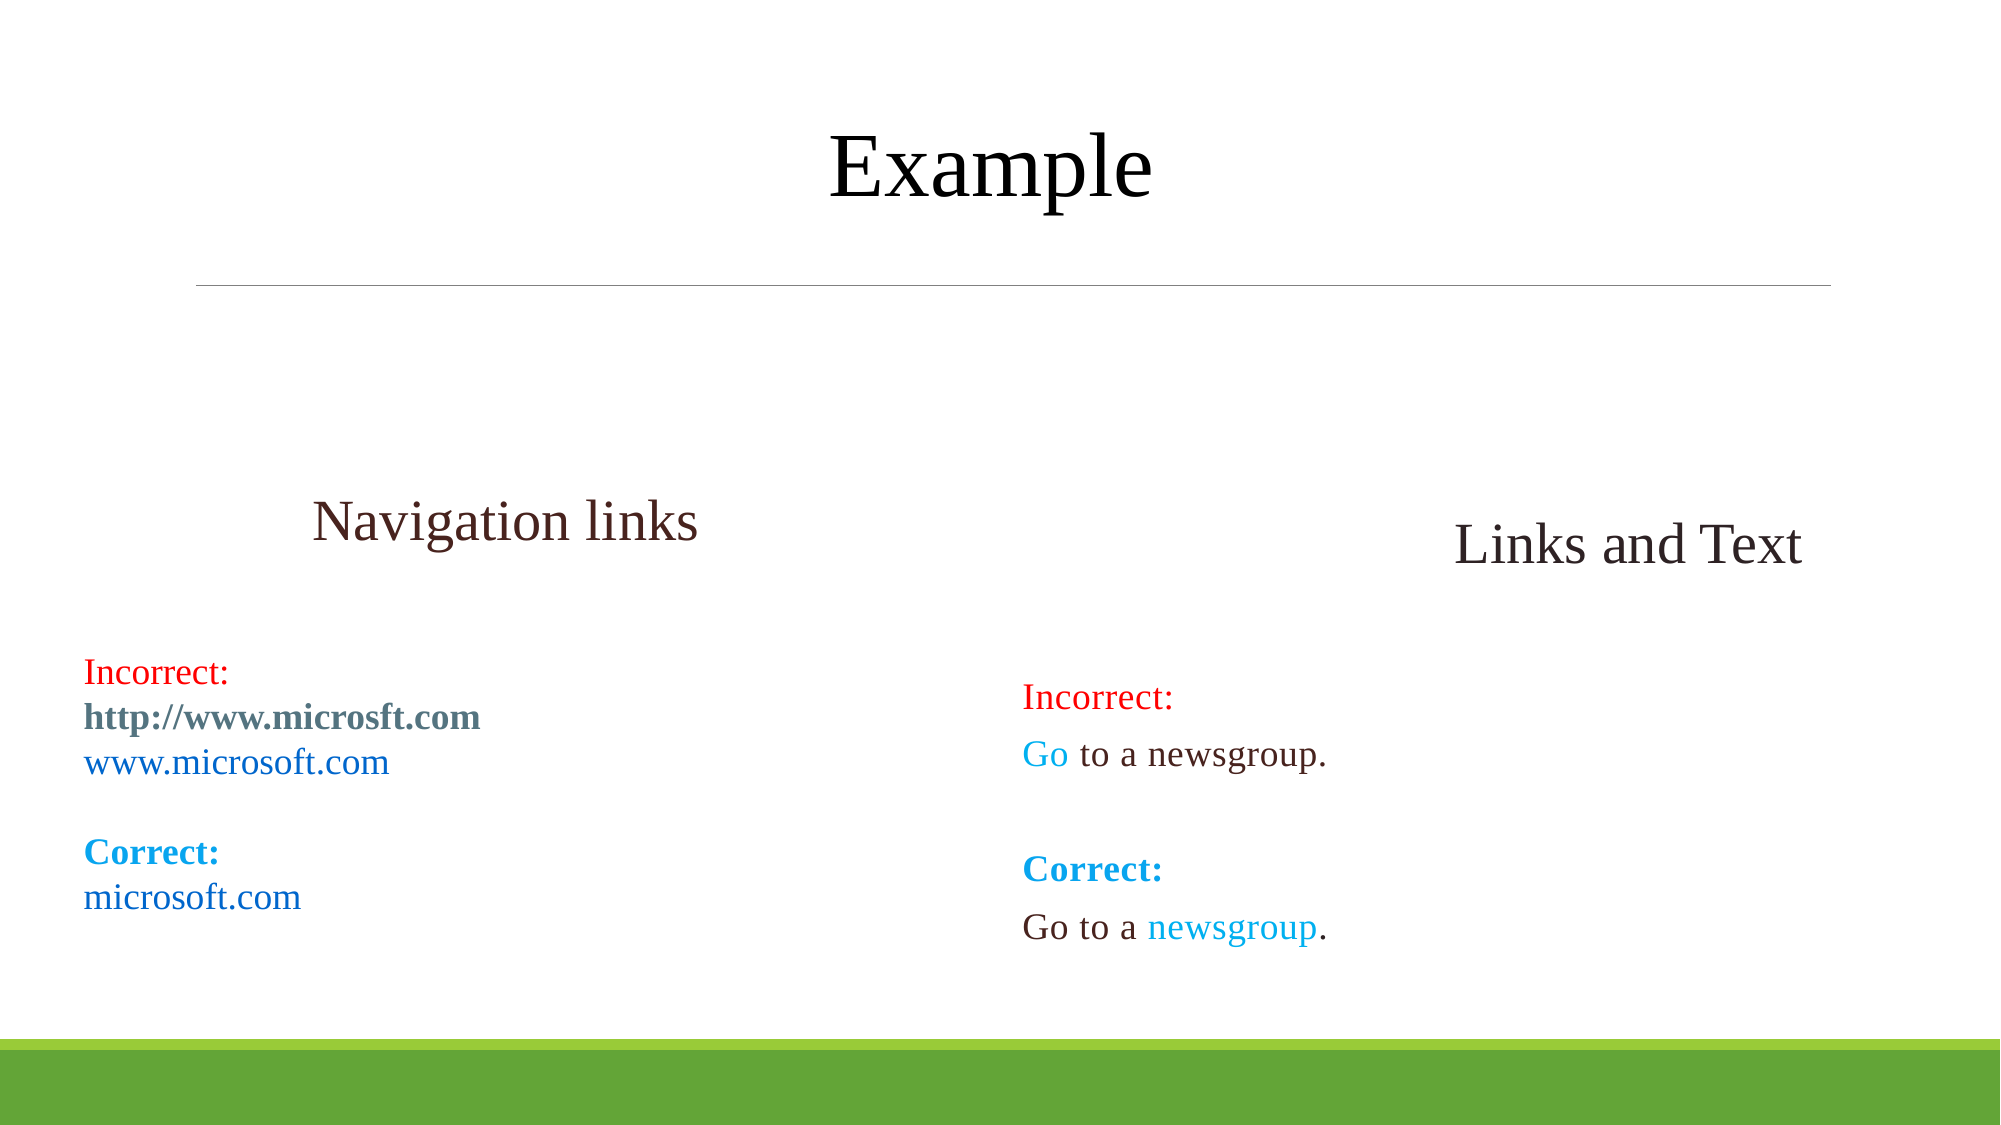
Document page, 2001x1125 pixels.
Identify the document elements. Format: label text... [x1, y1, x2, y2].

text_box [1006, 497, 1974, 854]
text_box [68, 510, 877, 877]
text_box Example [814, 97, 1171, 223]
